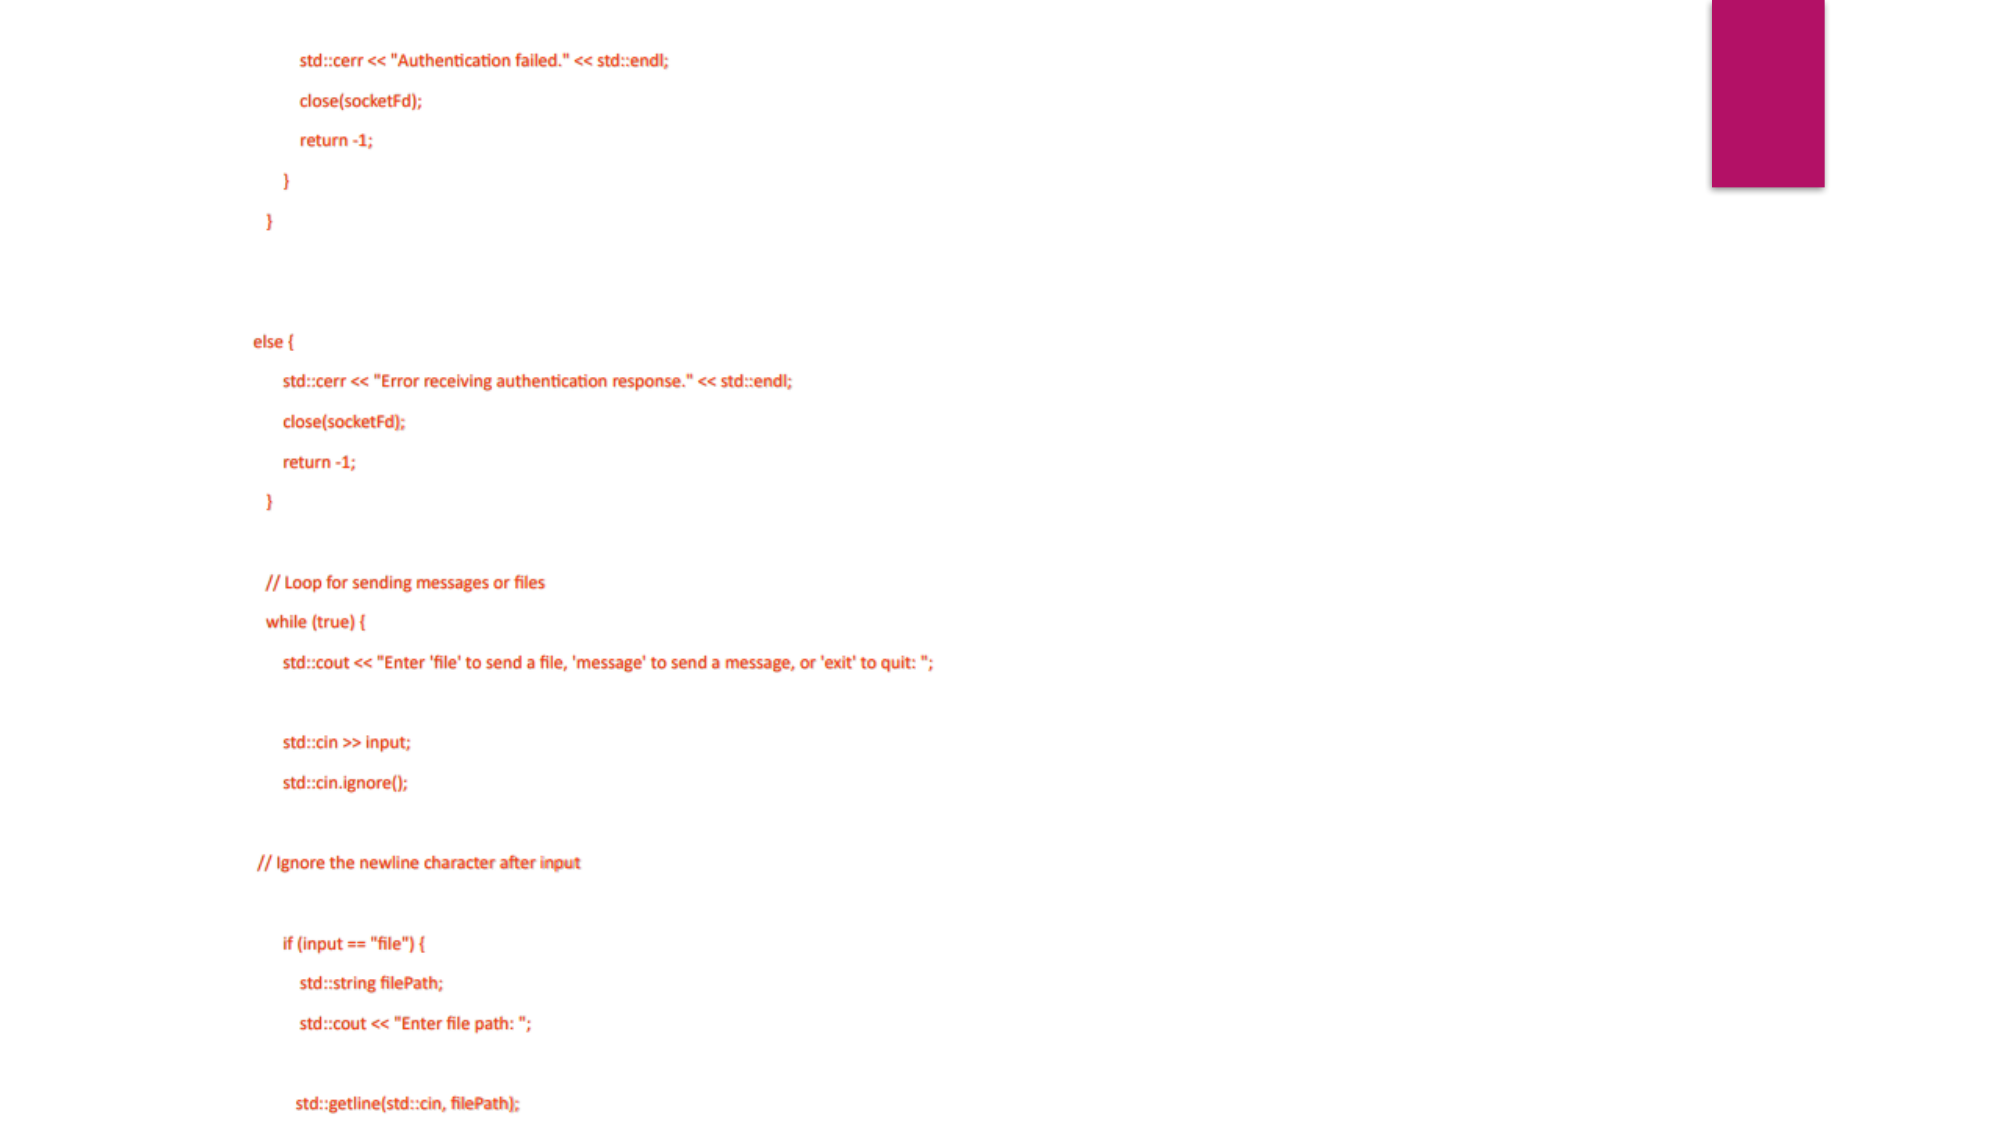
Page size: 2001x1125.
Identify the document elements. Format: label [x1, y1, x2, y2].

picture [223, 32, 1038, 1125]
